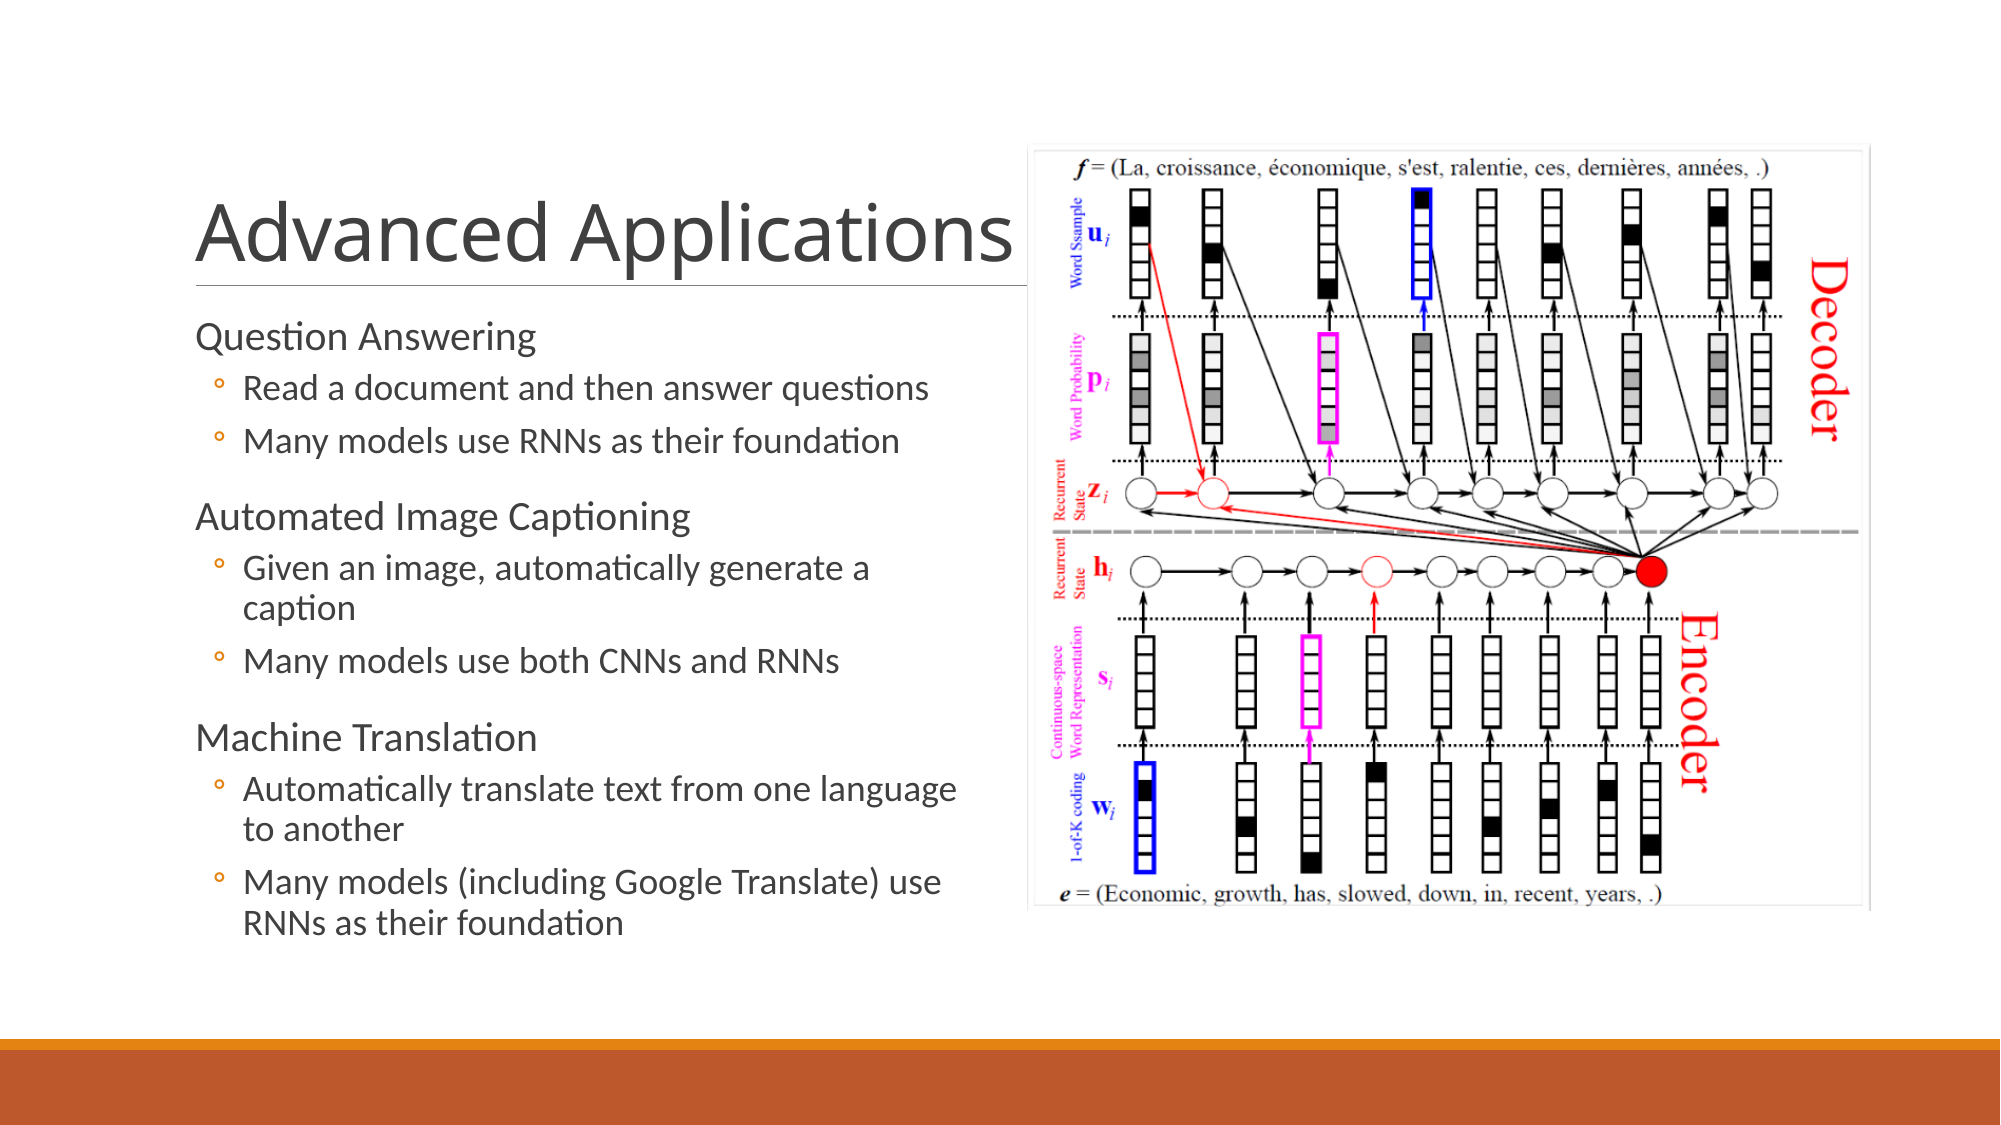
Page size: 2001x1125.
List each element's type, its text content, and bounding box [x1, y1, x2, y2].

list Question Answering Read a document and then answer questions Many models use RNNs as their foundation Automated Image Captioning Given an image, automatically generate a caption Many models use both CNNs and RNNs Machine Translation Automatically translate text from one language to another Many models (including Google Translate) use RNNs as their foundation [180, 306, 963, 1023]
picture [1027, 143, 1872, 911]
title Advanced Applications [180, 47, 1830, 285]
